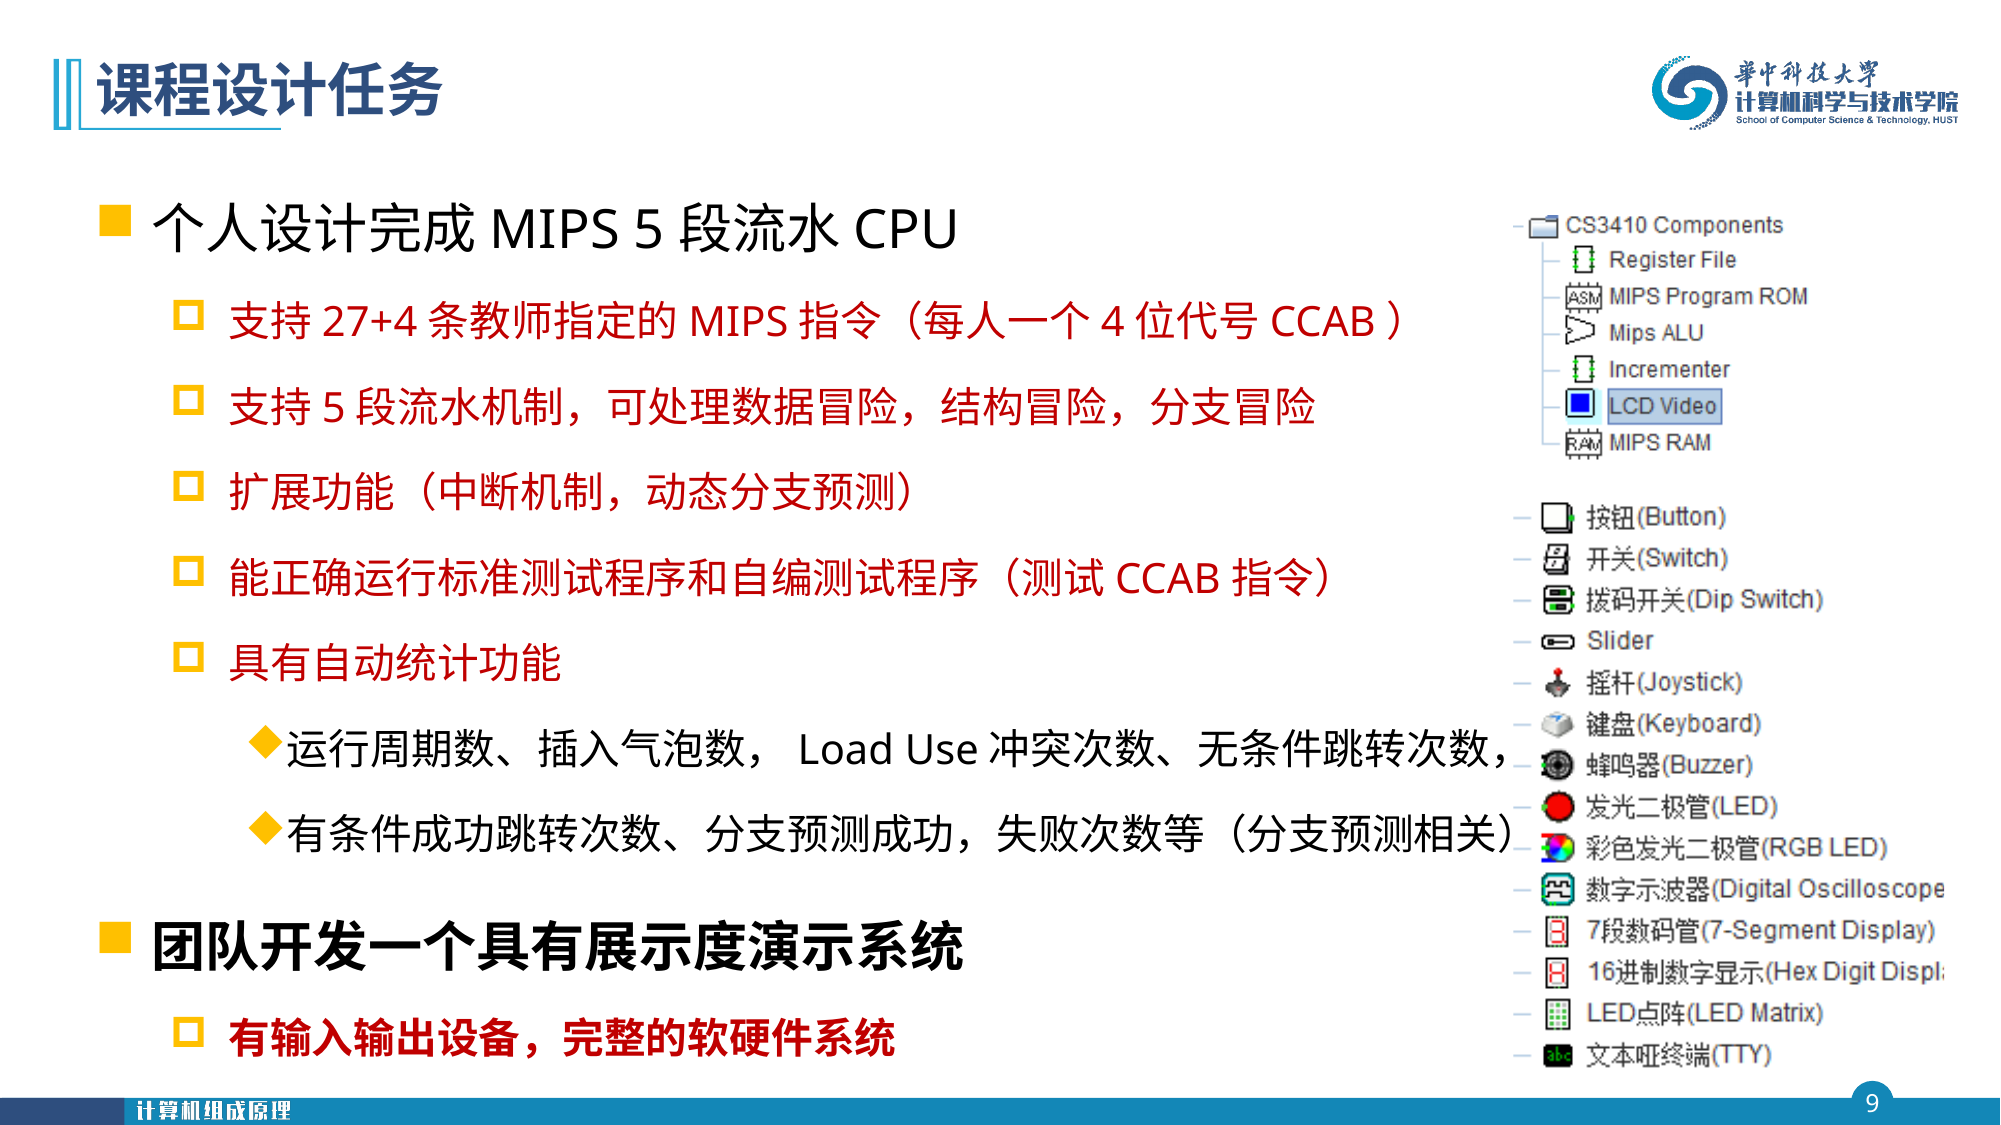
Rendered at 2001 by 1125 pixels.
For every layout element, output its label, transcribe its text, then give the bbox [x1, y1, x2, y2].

picture [1513, 501, 1945, 1080]
title 课程设计任务 [80, 42, 1805, 144]
picture [1805, 56, 1958, 130]
list 个人设计完成MIPS 5段流水CPU 支持27+4条教师指定的MIPS指令（每人一个4位代号CCAB） 支持5段流水机制，可处理数据冒险，结构冒险，分支冒险 扩展功能（中断机制，动态分支预测） 能正确运行标准测试程序和自编测试程序（测试CCAB指令） 具有自动统计功能 运行周期数、插入气泡数，Load Use冲突次数、无条件跳转次数， 有条件成功跳转次数、分支预测成功，失败次数等（分支预测相关） 团队开发一个具有展示度演示系统 有输入输出设备，完整的软硬件系统 [80, 154, 1805, 1080]
picture [1513, 215, 1878, 491]
